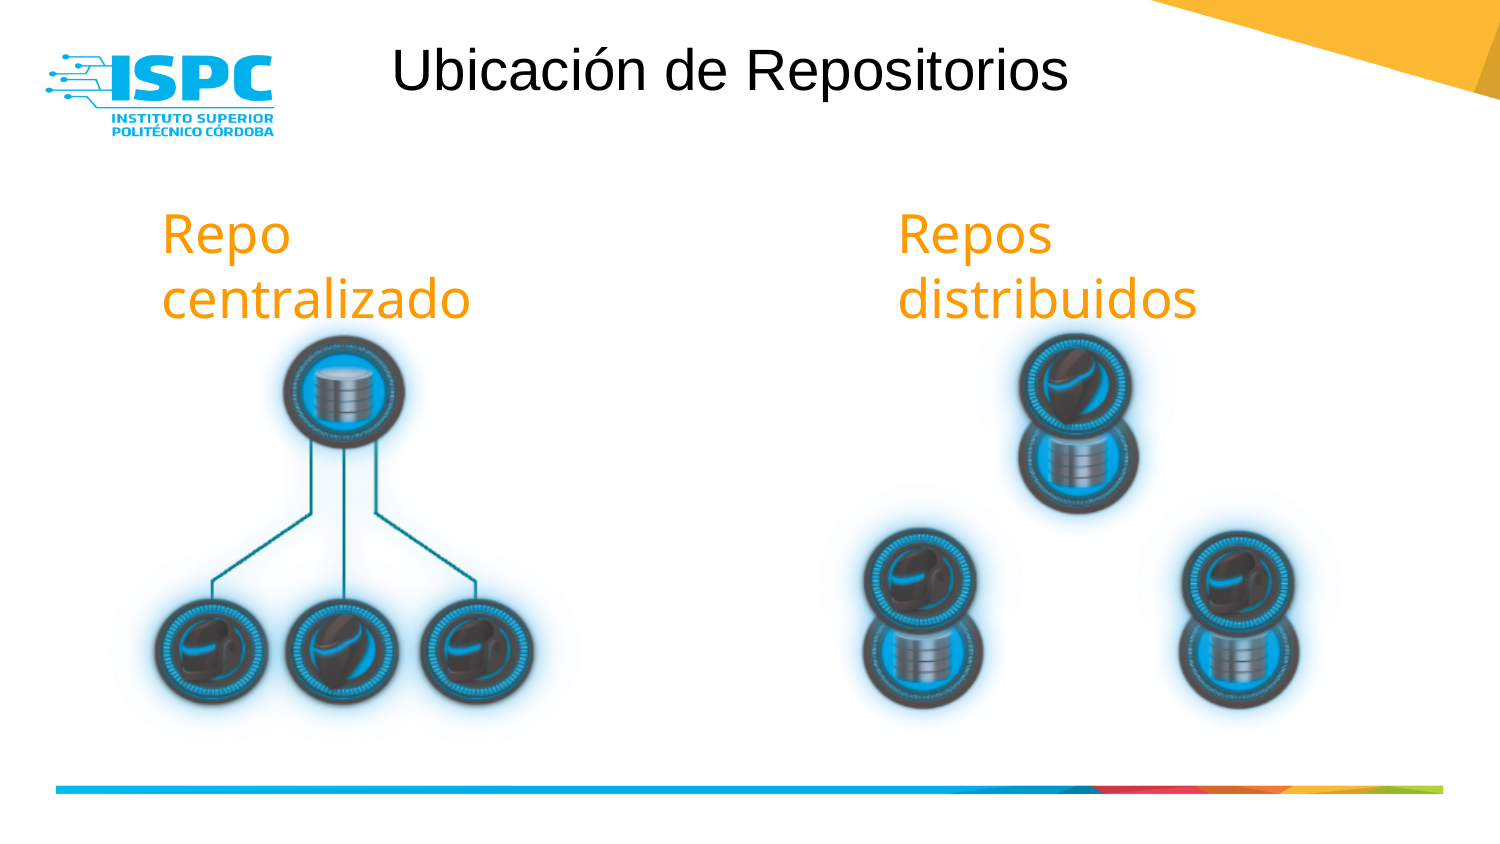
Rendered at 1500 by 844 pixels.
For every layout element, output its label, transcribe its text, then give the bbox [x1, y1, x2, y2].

picture [0, 0, 1500, 840]
title Ubicación de Repositorios [344, 17, 1086, 112]
text_box Repo centralizado [146, 184, 544, 262]
text_box Repos distribuidos [882, 184, 1279, 234]
